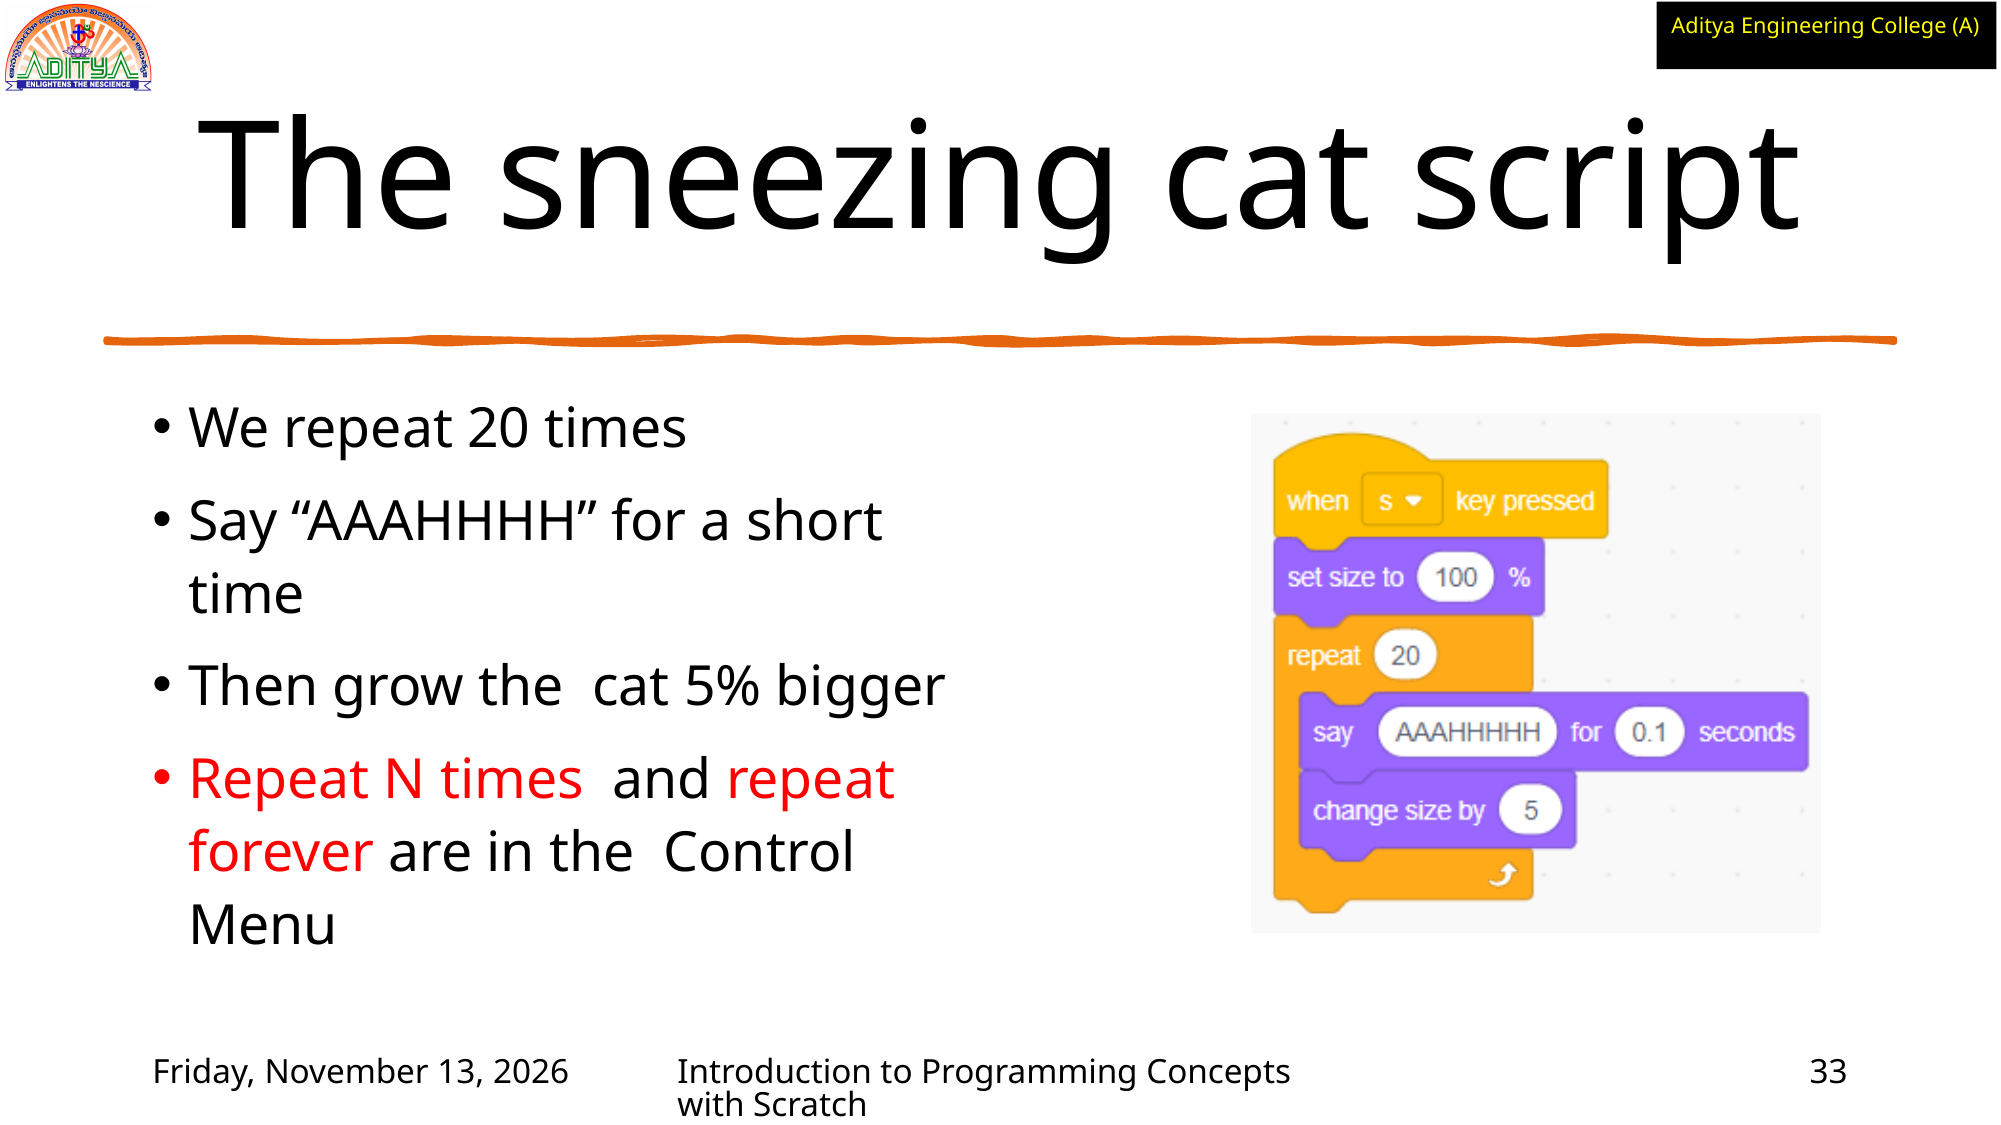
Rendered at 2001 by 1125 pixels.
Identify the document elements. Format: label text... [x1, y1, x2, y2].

slide_number 33 [1412, 1042, 1863, 1103]
picture [3, 3, 153, 92]
title The sneezing cat script [137, 59, 1863, 278]
list We repeat 20 times Say “AAAHHHH” for a short time Then grow the cat 5% bigger Repeat N times and repeat forever are in the Control Menu [137, 378, 988, 1014]
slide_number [137, 1042, 588, 1103]
footer Introduction to Programming Concepts with Scratch [662, 1042, 1338, 1103]
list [1251, 413, 1821, 934]
